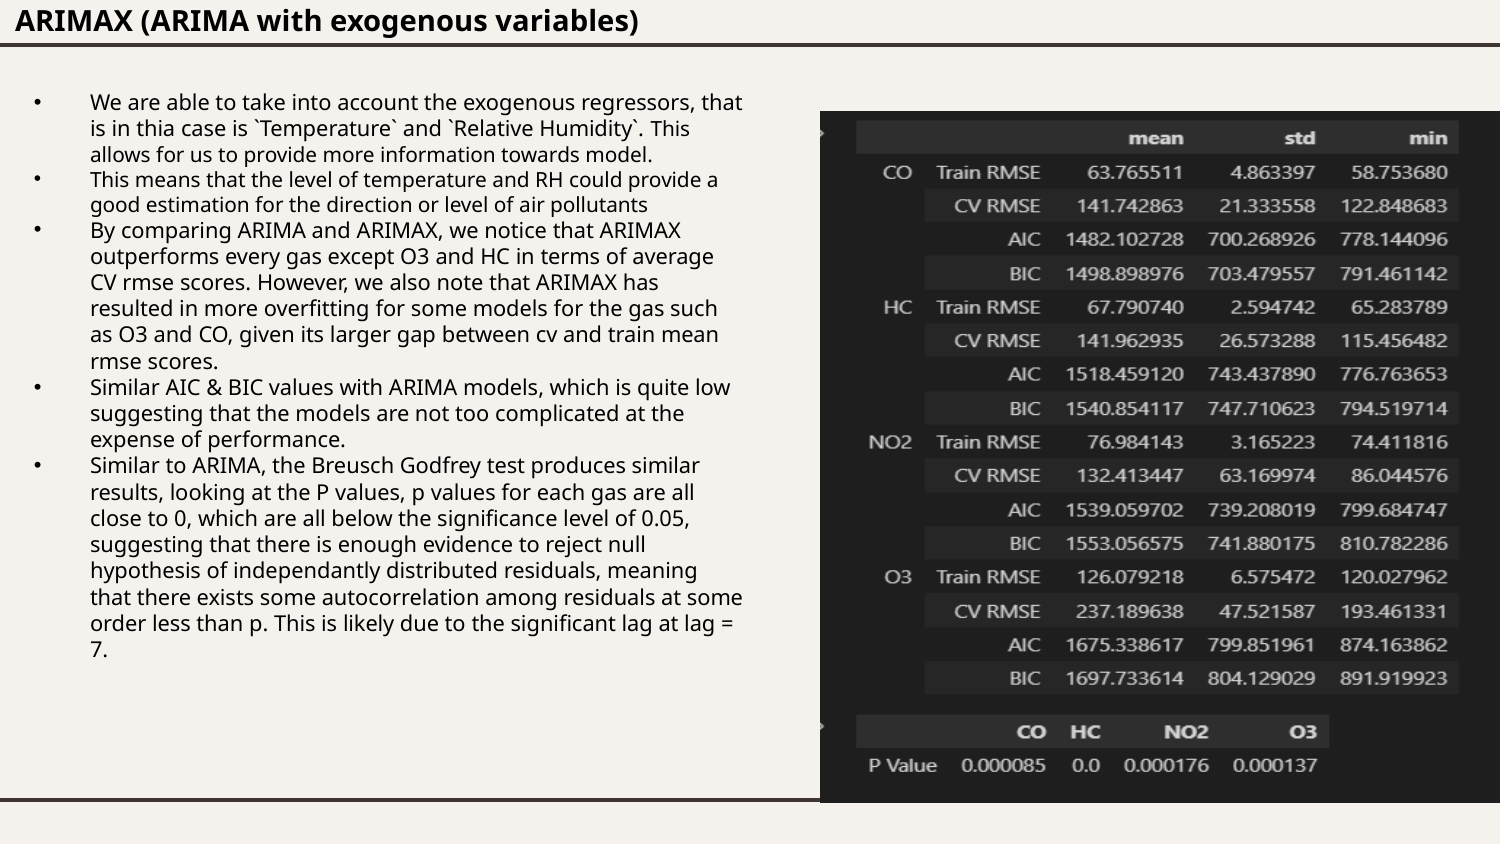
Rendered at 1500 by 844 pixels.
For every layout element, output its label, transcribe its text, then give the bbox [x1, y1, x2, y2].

title ARIMAX (ARIMA with exogenous variables) [0, 0, 1400, 56]
picture [820, 111, 1500, 803]
subtitle We are able to take into account the exogenous regressors, that is in thia case is `Temperature` and `Relative Humidity`. This allows for us to provide more information towards model. This means that the level of temperature and RH could provide a good estimation for the direction or level of air pollutants By comparing ARIMA and ARIMAX, we notice that ARIMAX outperforms every gas except O3 and HC in terms of average CV rmse scores. However, we also note that ARIMAX has resulted in more overfitting for some models for the gas such as O3 and CO, given its larger gap between cv and train mean rmse scores. Similar AIC & BIC values with ARIMA models, which is quite low suggesting that the models are not too complicated at the expense of performance. Similar to ARIMA, the Breusch Godfrey test produces similar results, looking at the P values, p values for each gas are all close to 0, which are all below the significance level of 0.05, suggesting that there is enough evidence to reject null hypothesis of independantly distributed residuals, meaning that there exists some autocorrelation among residuals at some order less than p. This is likely due to the significant lag at lag = 7. [0, 73, 761, 539]
